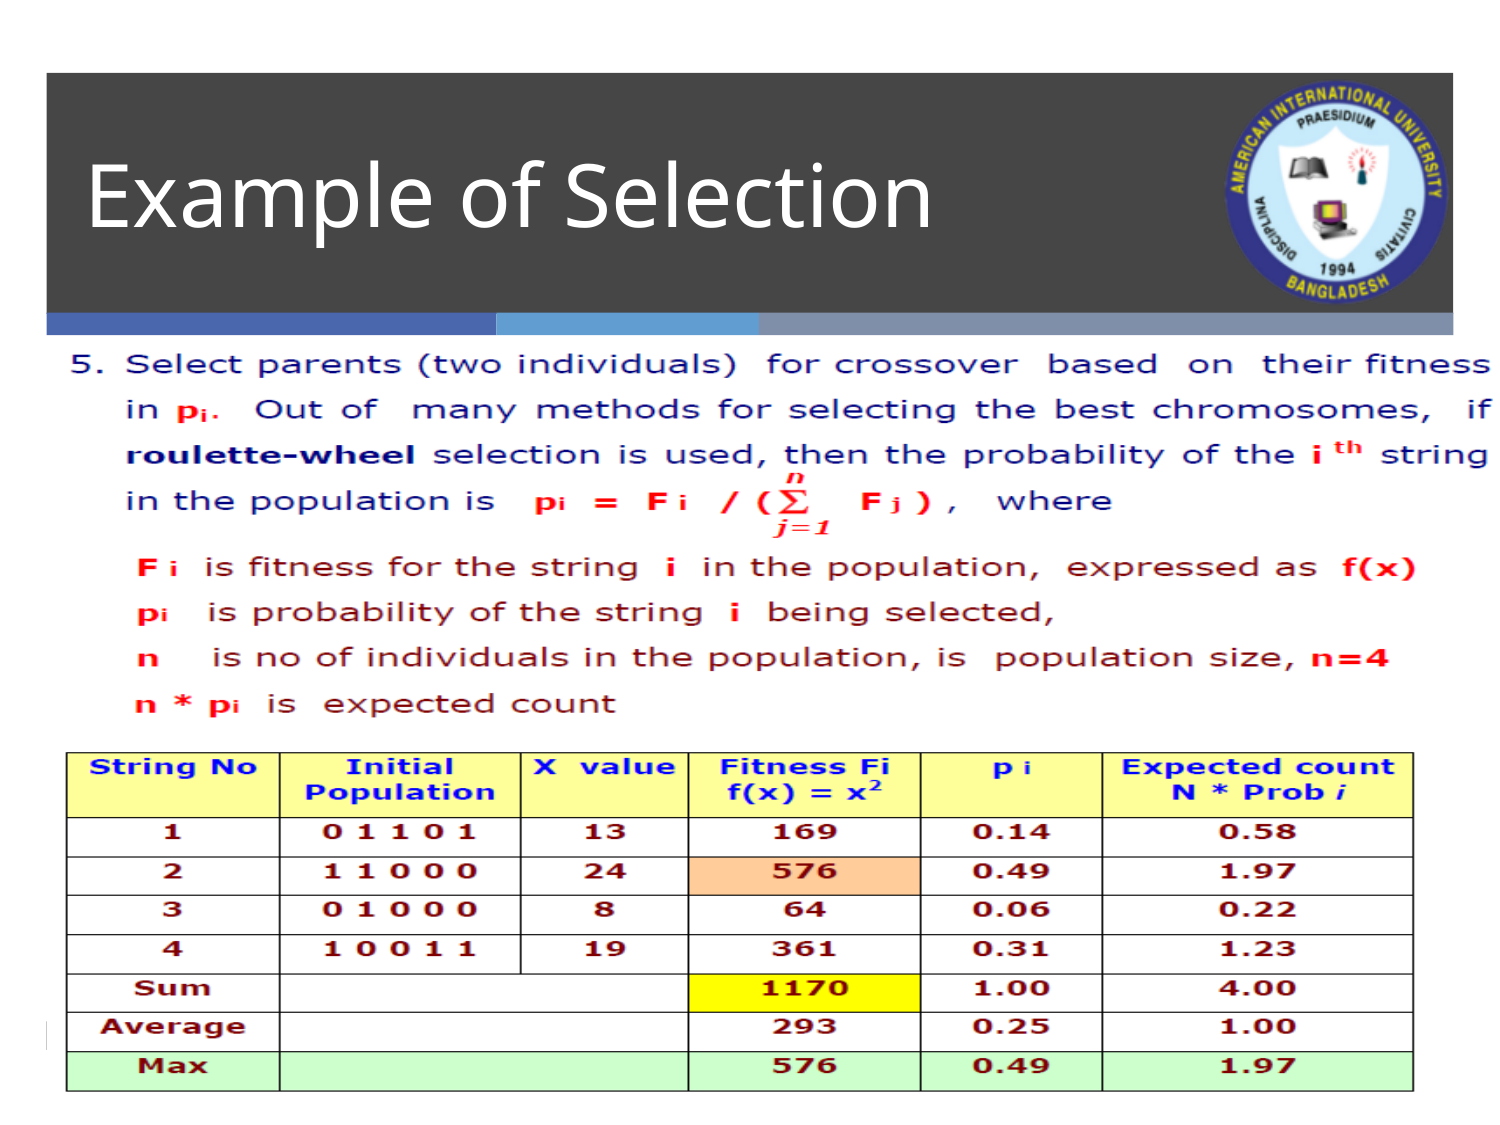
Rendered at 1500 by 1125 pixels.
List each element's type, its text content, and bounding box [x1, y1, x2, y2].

picture [1220, 75, 1454, 310]
picture [46, 349, 1500, 1102]
title Example of Selection [69, 73, 1351, 253]
